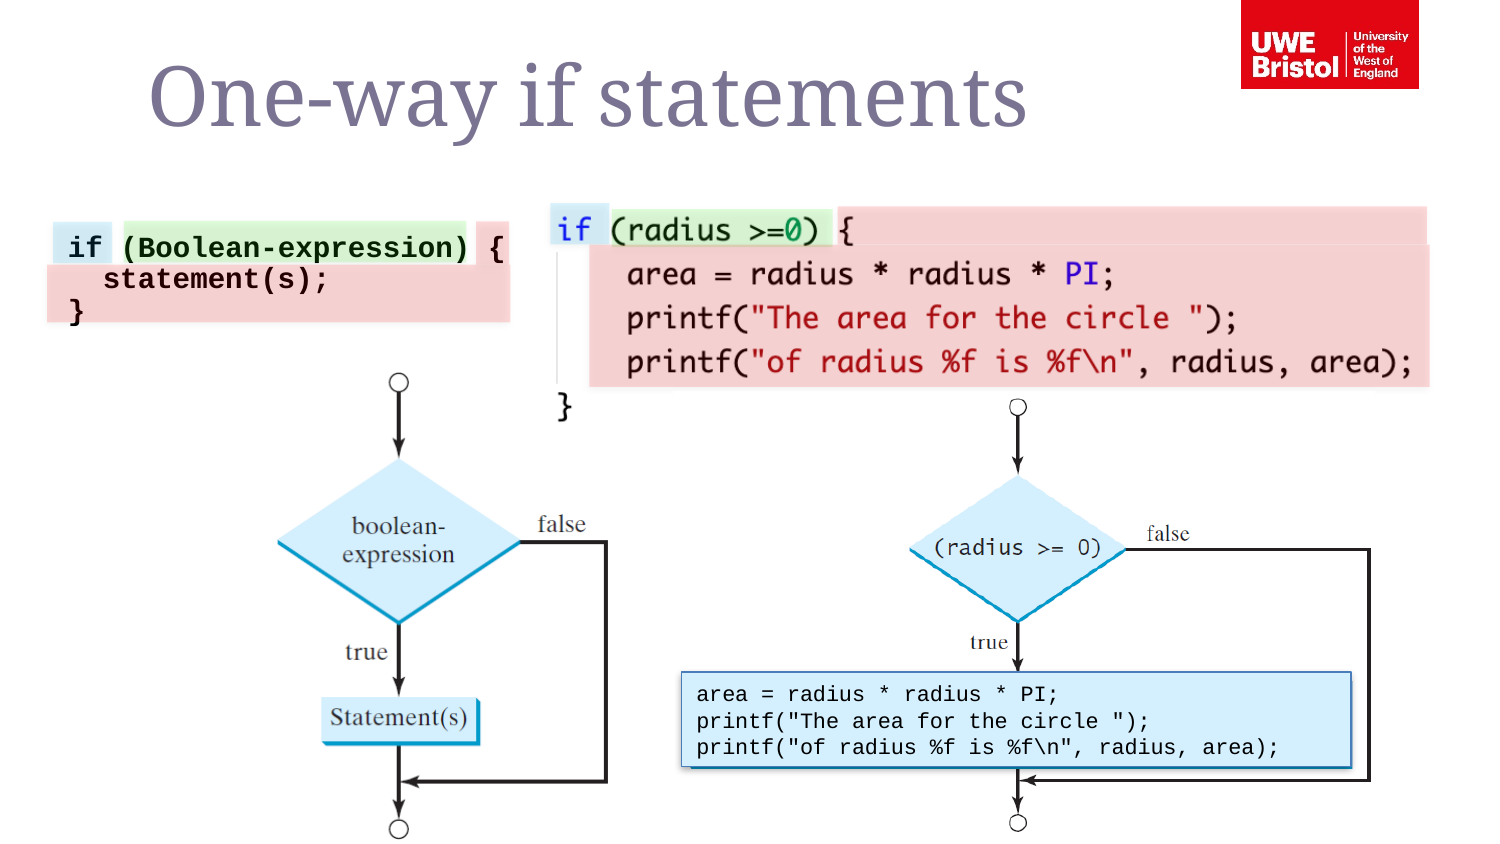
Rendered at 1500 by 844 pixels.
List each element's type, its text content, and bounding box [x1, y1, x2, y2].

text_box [672, 391, 1375, 835]
list One-way if statements [147, 55, 1306, 136]
picture [1241, 0, 1419, 89]
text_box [589, 206, 1430, 388]
picture [265, 206, 1428, 844]
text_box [46, 221, 511, 323]
text_box if (Boolean-expression) { statement(s); } [53, 224, 540, 351]
